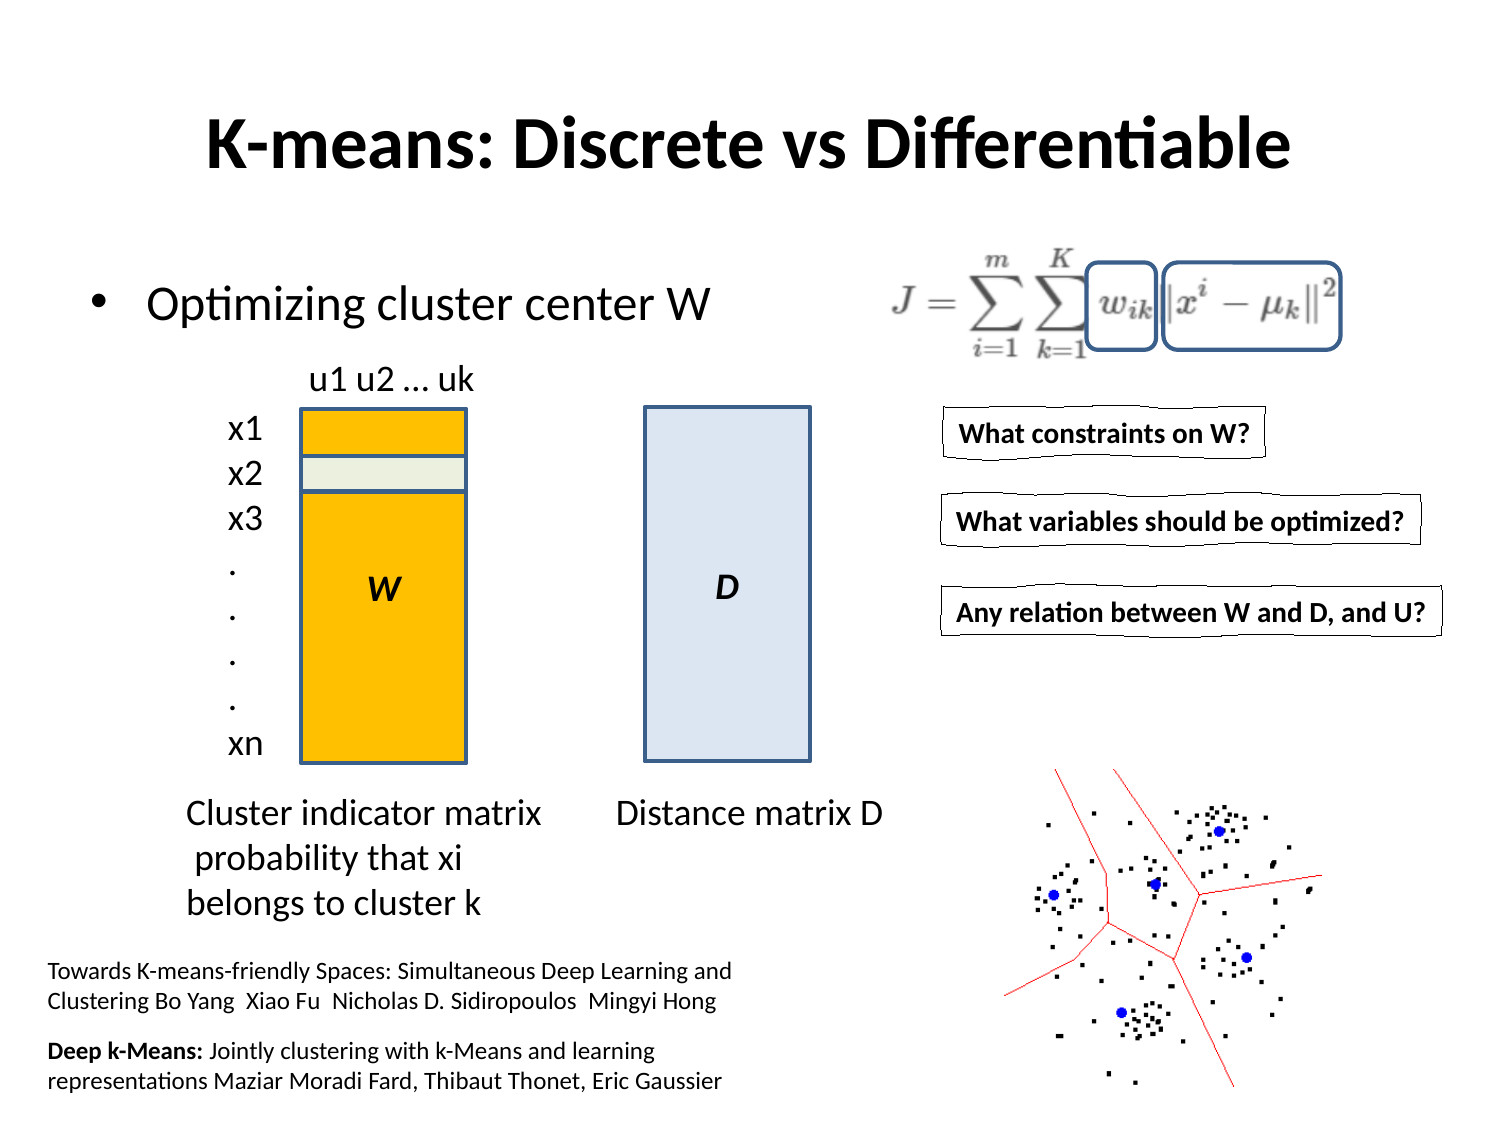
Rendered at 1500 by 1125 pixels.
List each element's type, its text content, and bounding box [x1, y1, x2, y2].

text_box Any relation between W and D, and U? [940, 583, 1443, 638]
picture [1004, 769, 1323, 1087]
text_box Towards K-means-friendly Spaces: Simultaneous Deep Learning and Clustering Bo Yang Xiao Fu Nicholas D. Sidiropoulos Mingyi Hong [32, 946, 783, 1022]
text_box Deep k-Means: Jointly clustering with k-Means and learning representations Maziar Moradi Fard, Thibaut Thonet, Eric Gaussier [32, 1027, 783, 1102]
text_box u1 u2 … uk [294, 346, 490, 407]
title K-means: Discrete vs Differentiable [75, 45, 1425, 233]
picture [879, 207, 1355, 396]
text_box [299, 454, 468, 494]
text_box D [643, 405, 812, 763]
text_box What variables should be optimized? [940, 492, 1422, 548]
list Optimizing cluster center W [75, 262, 1425, 1005]
text_box W [299, 494, 468, 765]
text_box x1 x2 x3 . . . . xn [213, 395, 288, 771]
text_box W [299, 407, 468, 454]
text_box What constraints on W? [942, 405, 1266, 461]
